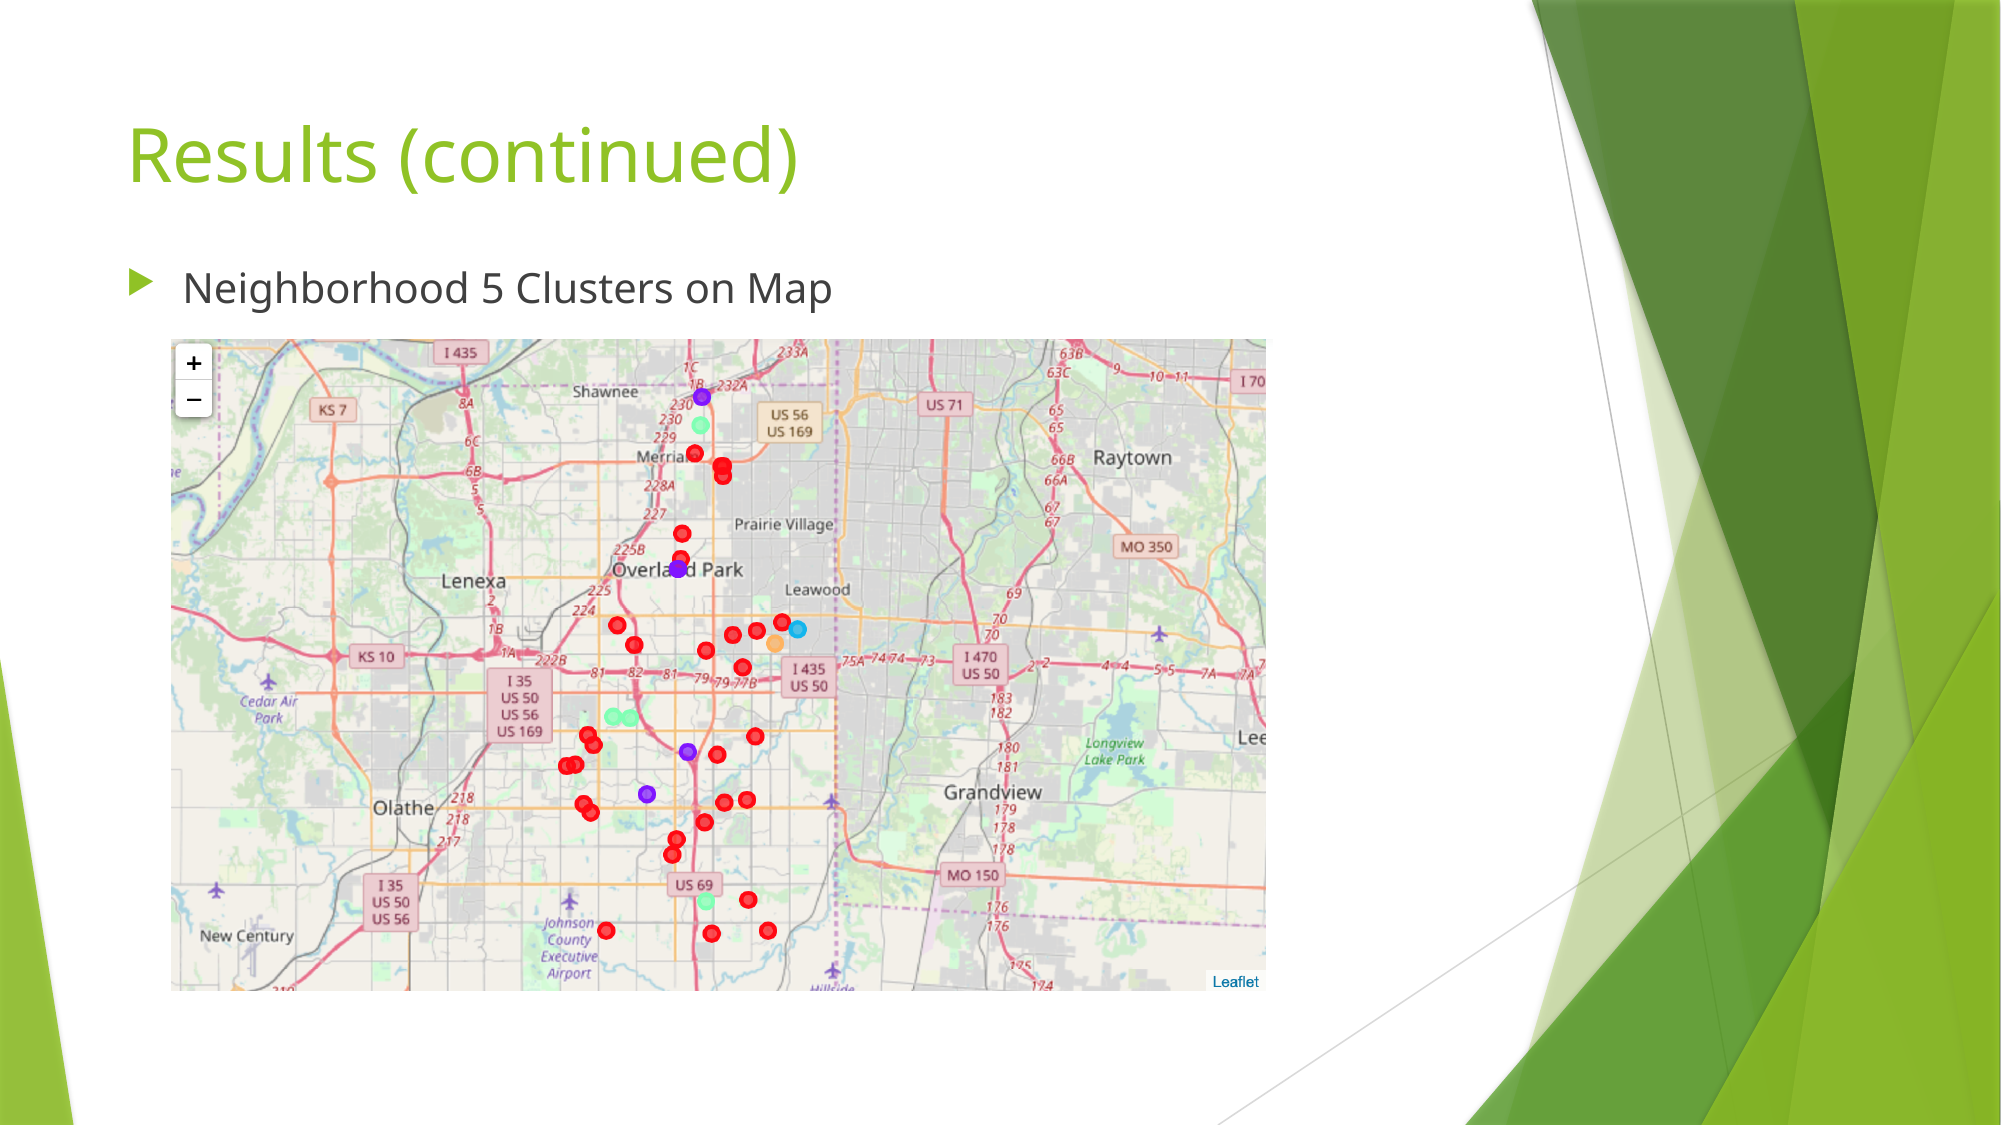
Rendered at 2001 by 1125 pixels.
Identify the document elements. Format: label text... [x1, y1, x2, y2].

picture [171, 339, 1274, 992]
list Neighborhood 5 Clusters on Map [111, 254, 1522, 992]
title Results (continued) [111, 99, 1522, 254]
